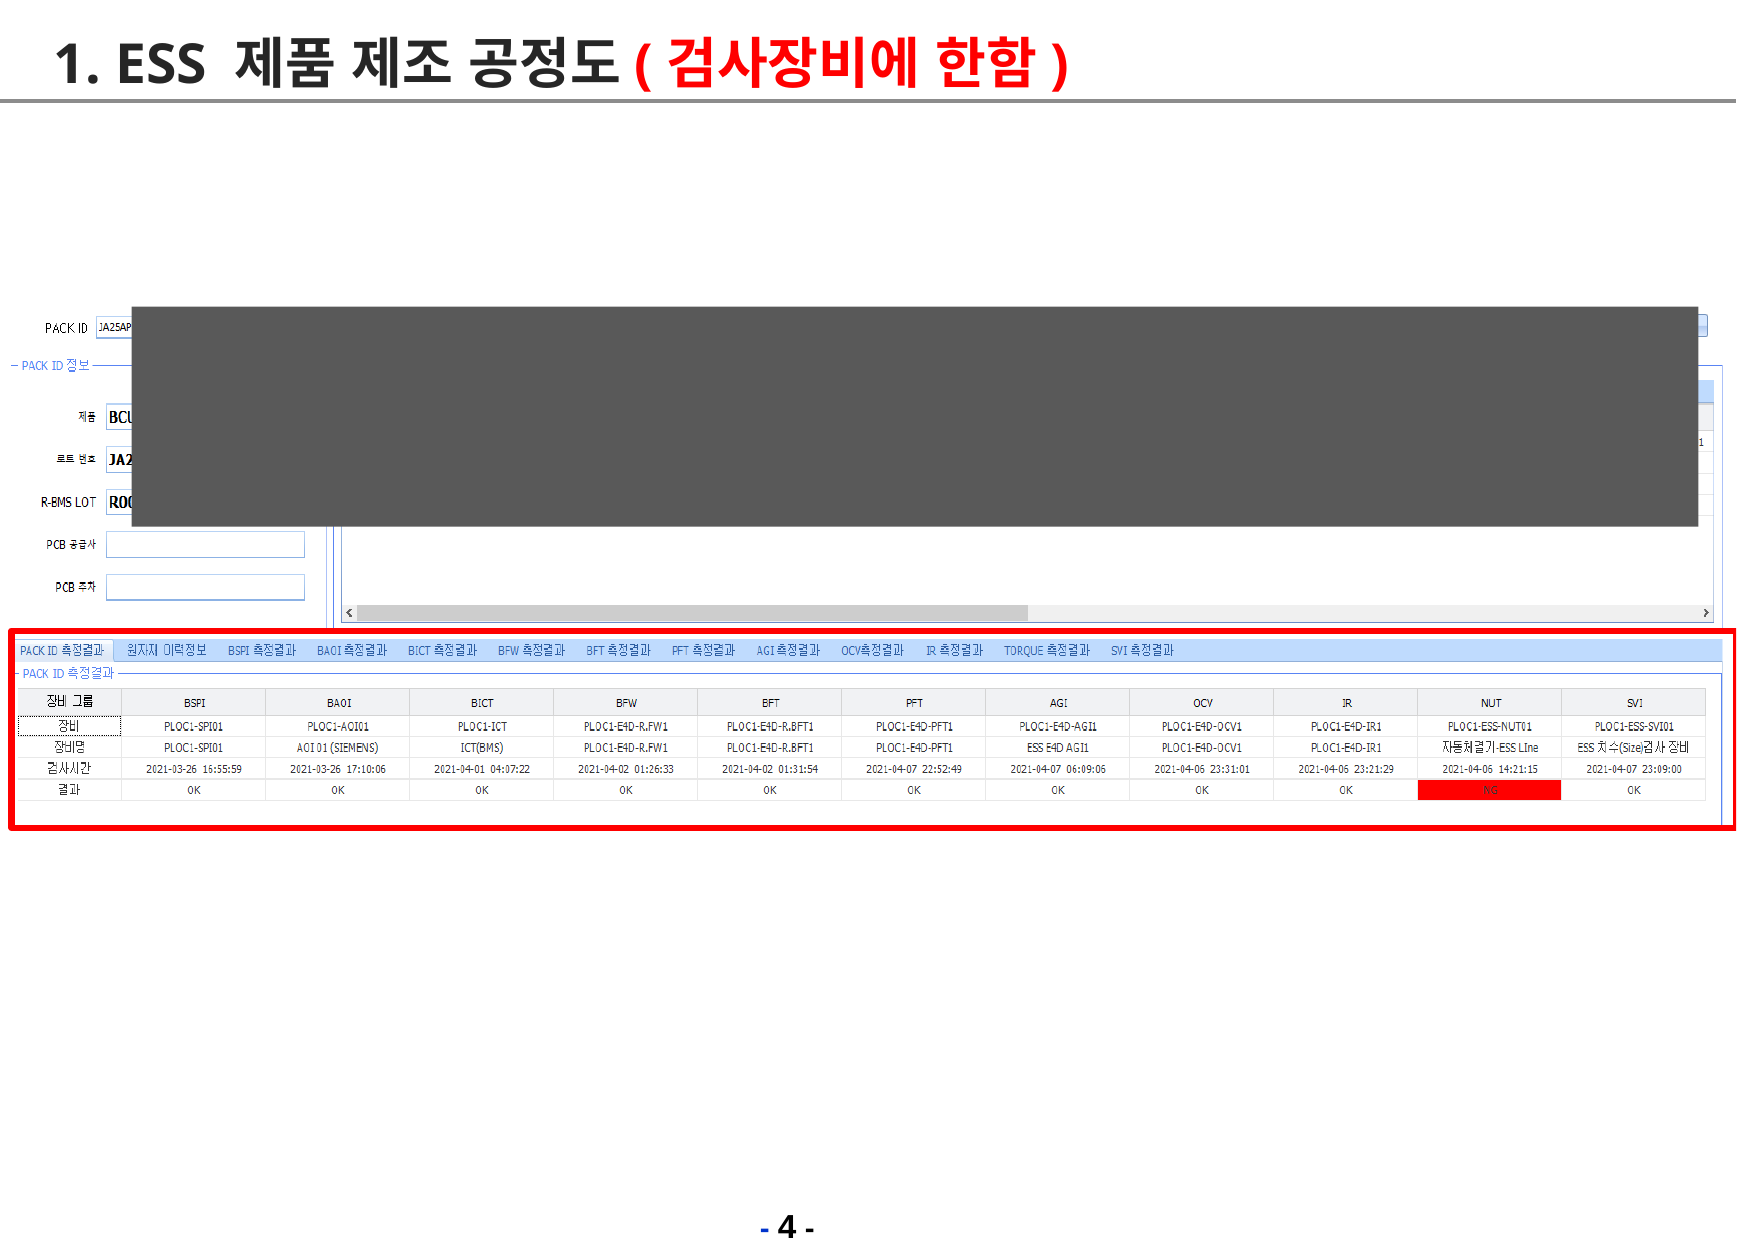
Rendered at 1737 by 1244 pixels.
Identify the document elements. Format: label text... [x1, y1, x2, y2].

text_box 1. ESS 제품 제조 공정도(검사장비에 한함) [39, 8, 1405, 103]
text_box [1723, 630, 1737, 829]
picture [11, 306, 1723, 829]
